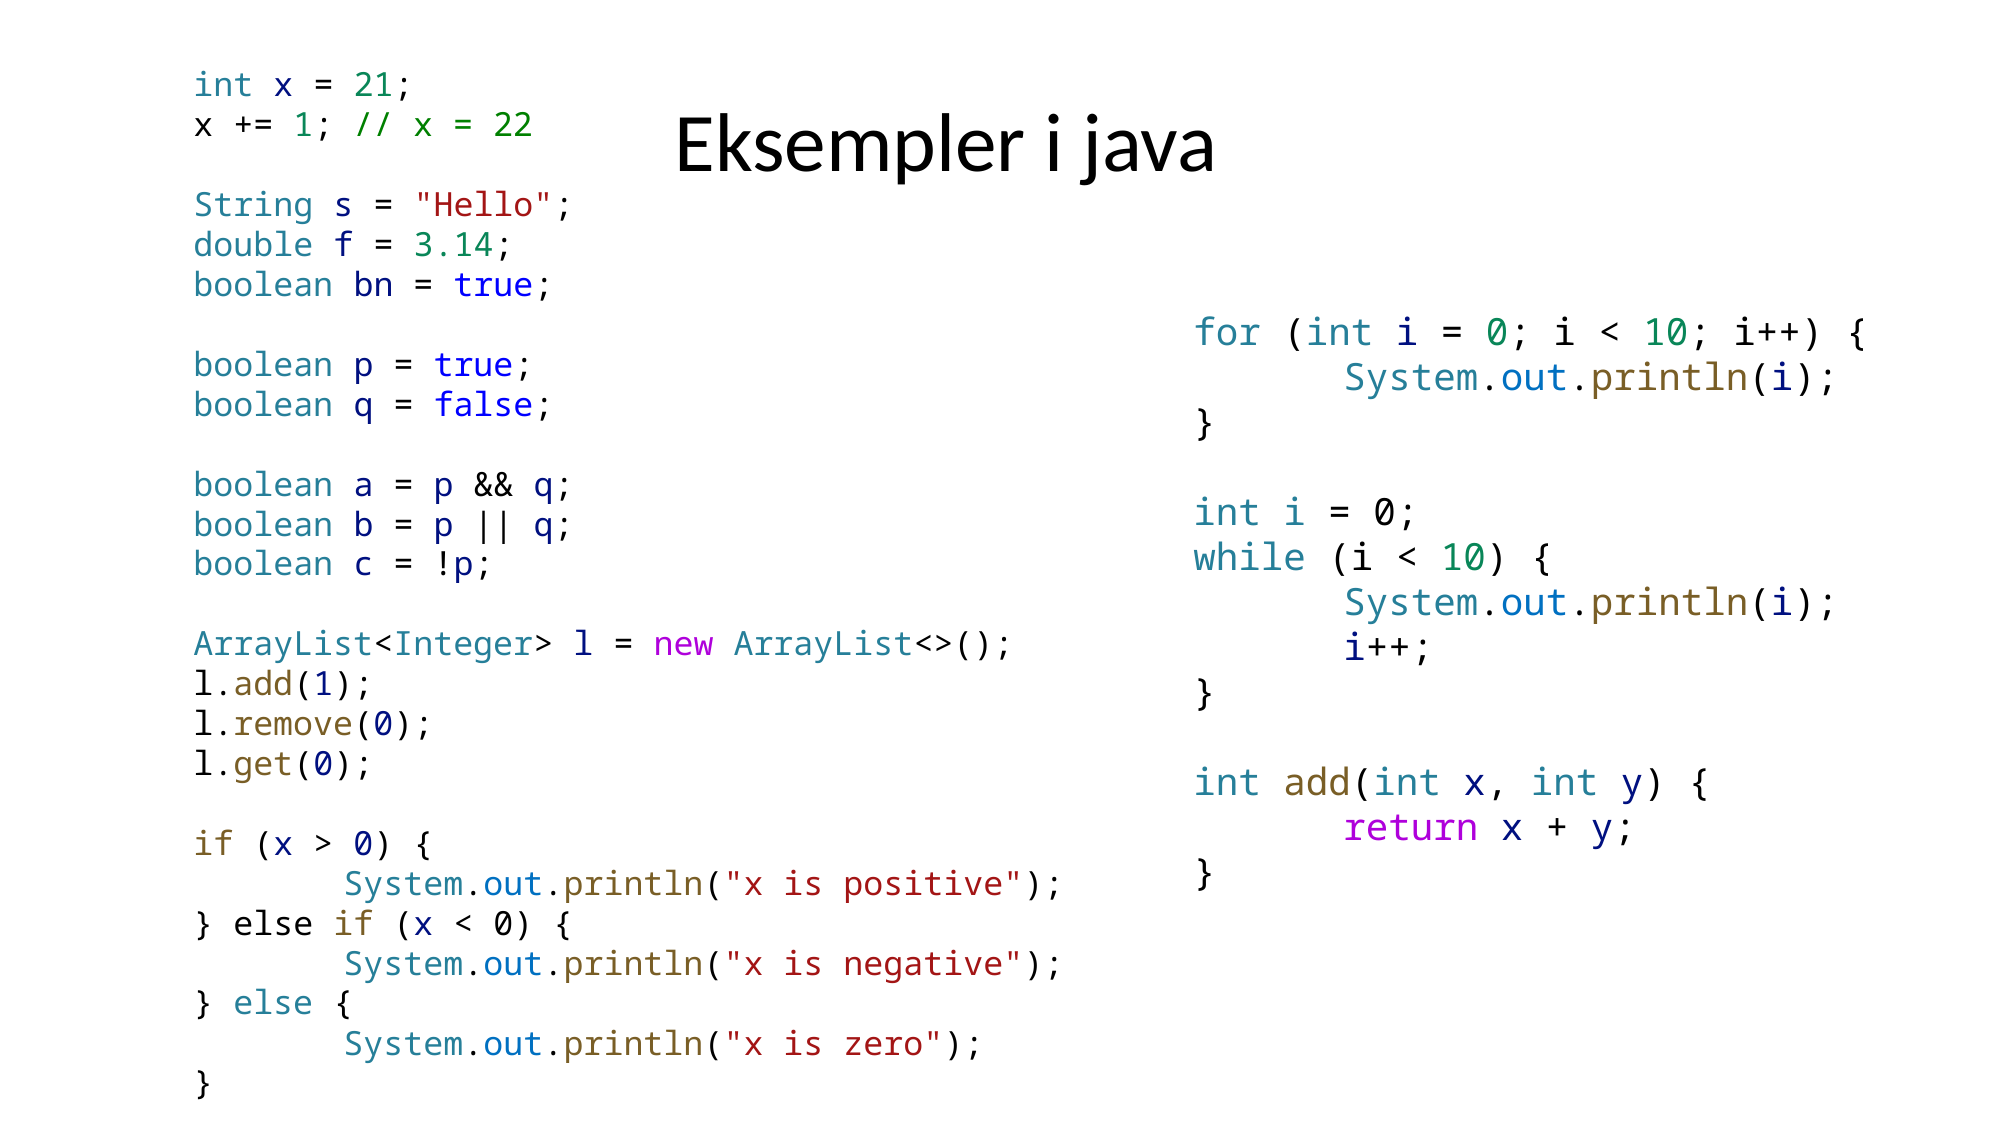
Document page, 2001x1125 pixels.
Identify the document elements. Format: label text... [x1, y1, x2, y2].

text_box Eksempler i java [1179, 81, 1233, 196]
text_box int x = 21; x += 1; // x = 22 String s = "Hello"; double f = 3.14; boolean bn = true; boolean p = true; boolean q = false; boolean a = p && q; boolean b = p || q; boolean c = !p; ArrayList<Integer> l = new ArrayList<>(); l.add(1); l.remove(0); l.get(0); if (x > 0) { System.out.println("x is positive"); } else if (x < 0) { System.out.println("x is negative"); } else { System.out.println("x is zero"); } [178, 56, 1179, 1109]
text_box for (int i = 0; i < 10; i++) { System.out.println(i); } int i = 0; while (i < 10) { System.out.println(i); i++; } int add(int x, int y) { return x + y; } [1178, 301, 2000, 901]
